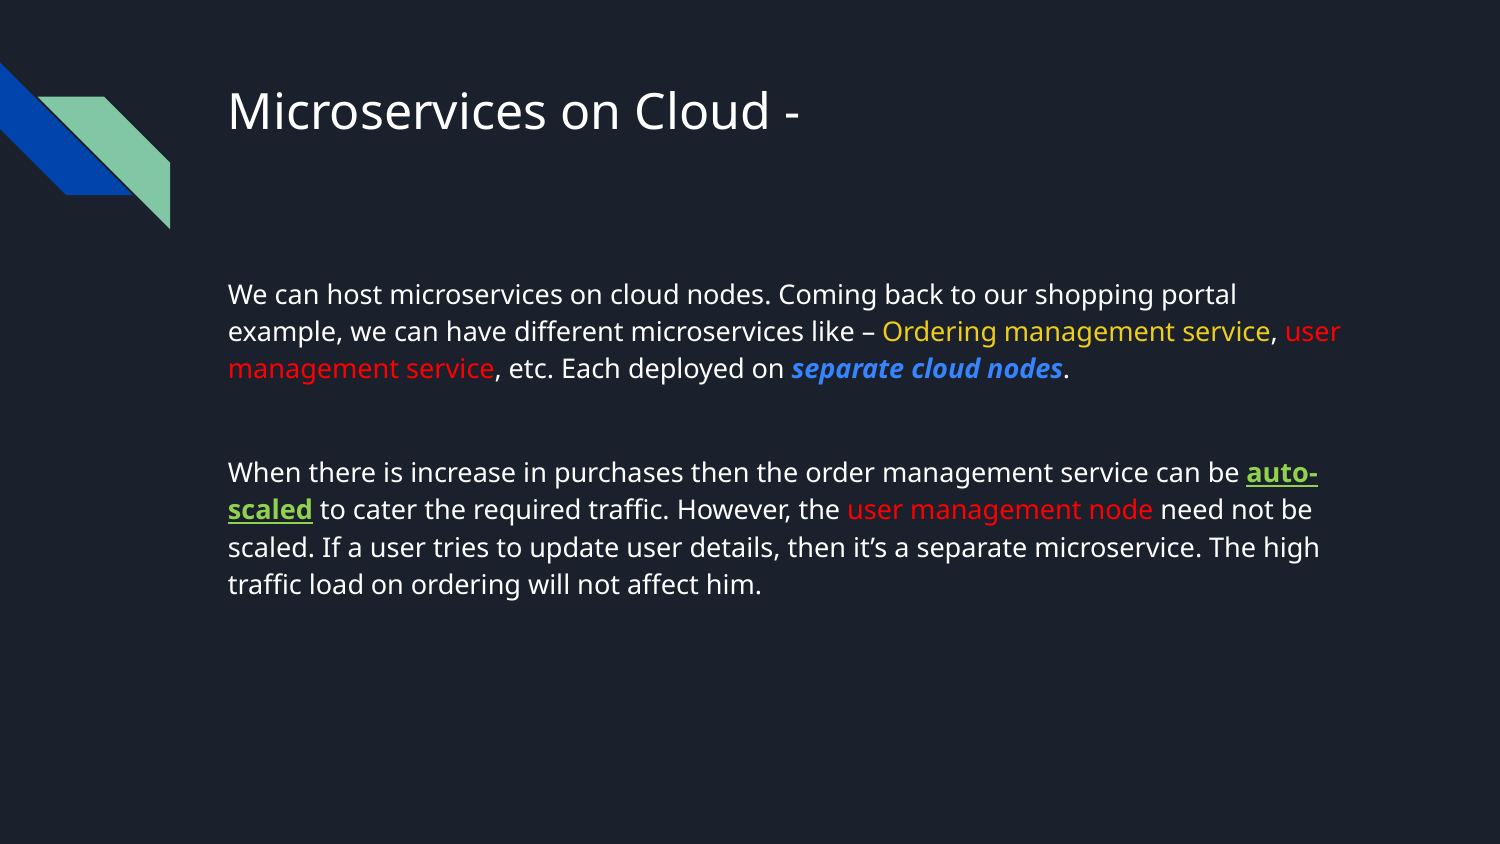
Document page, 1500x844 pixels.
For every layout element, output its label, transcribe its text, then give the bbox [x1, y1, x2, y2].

list We can host microservices on cloud nodes. Coming back to our shopping portal example, we can have different microservices like – Ordering management service, user management service, etc. Each deployed on separate cloud nodes. When there is increase in purchases then the order management service can be auto-scaled to cater the required traffic. However, the user management node need not be scaled. If a user tries to update user details, then it’s a separate microservice. The high traffic load on ordering will not affect him. [212, 257, 1368, 735]
title Microservices on Cloud - [212, 64, 1368, 215]
